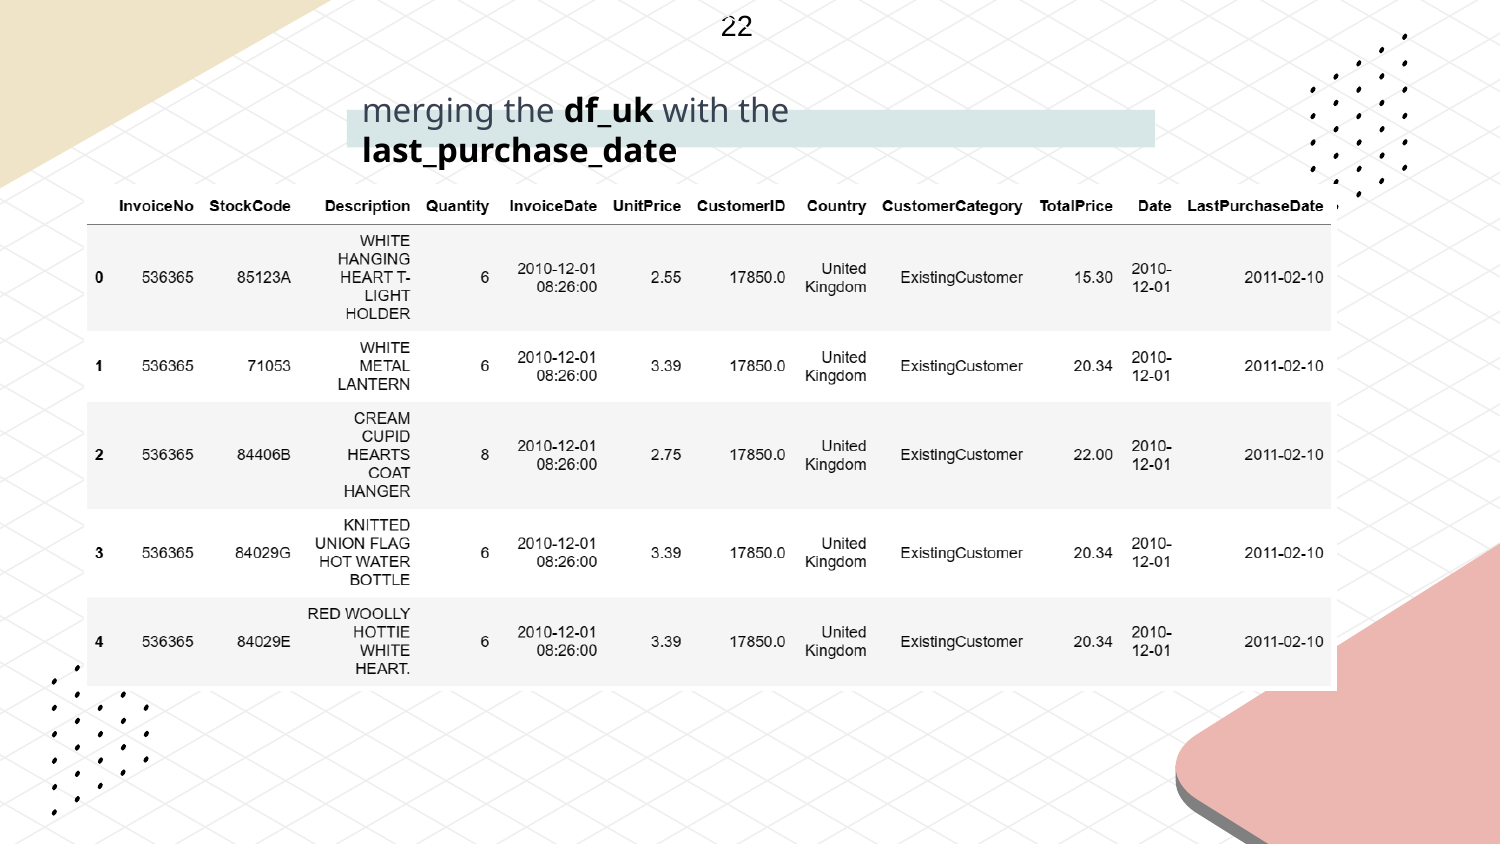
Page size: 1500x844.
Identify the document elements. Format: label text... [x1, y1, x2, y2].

text_box [1018, 109, 1155, 148]
title merging the df_uk with the last_purchase_date [346, 50, 1018, 183]
picture [84, 184, 1338, 691]
